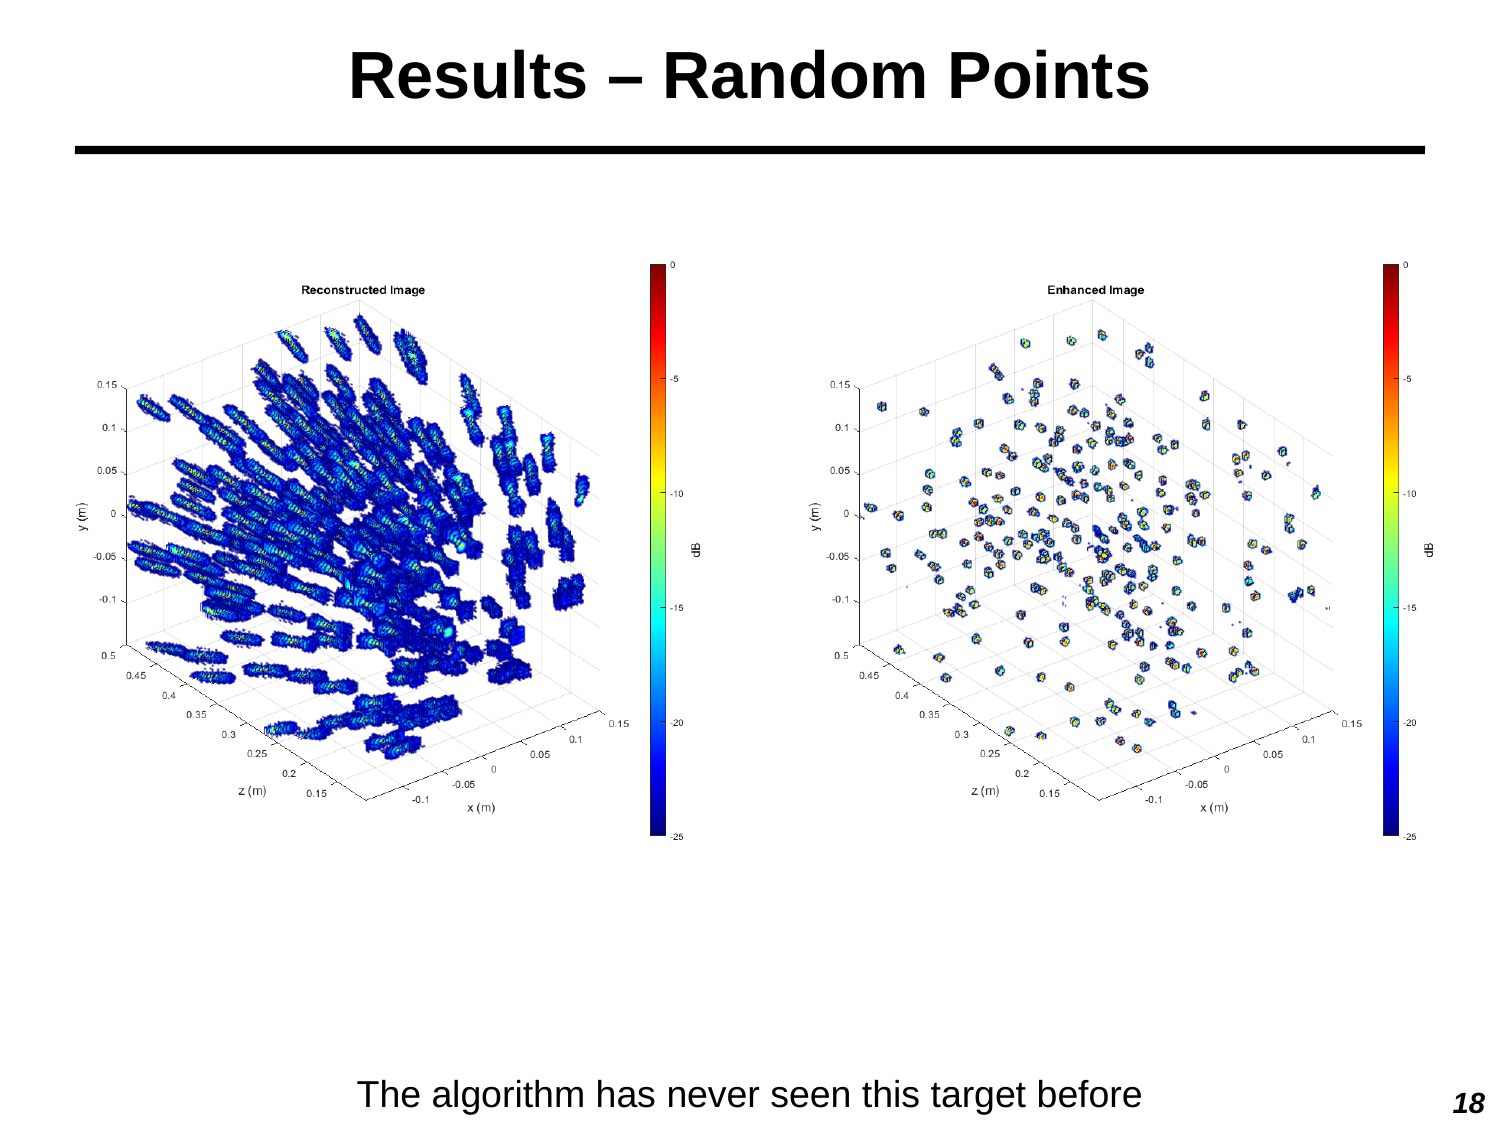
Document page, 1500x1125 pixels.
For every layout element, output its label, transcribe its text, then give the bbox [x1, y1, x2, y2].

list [17, 211, 748, 914]
text_box The algorithm has never seen this target before [8, 1062, 1492, 1123]
text_box Results – Random Points [37, 24, 1463, 163]
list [749, 211, 1483, 914]
